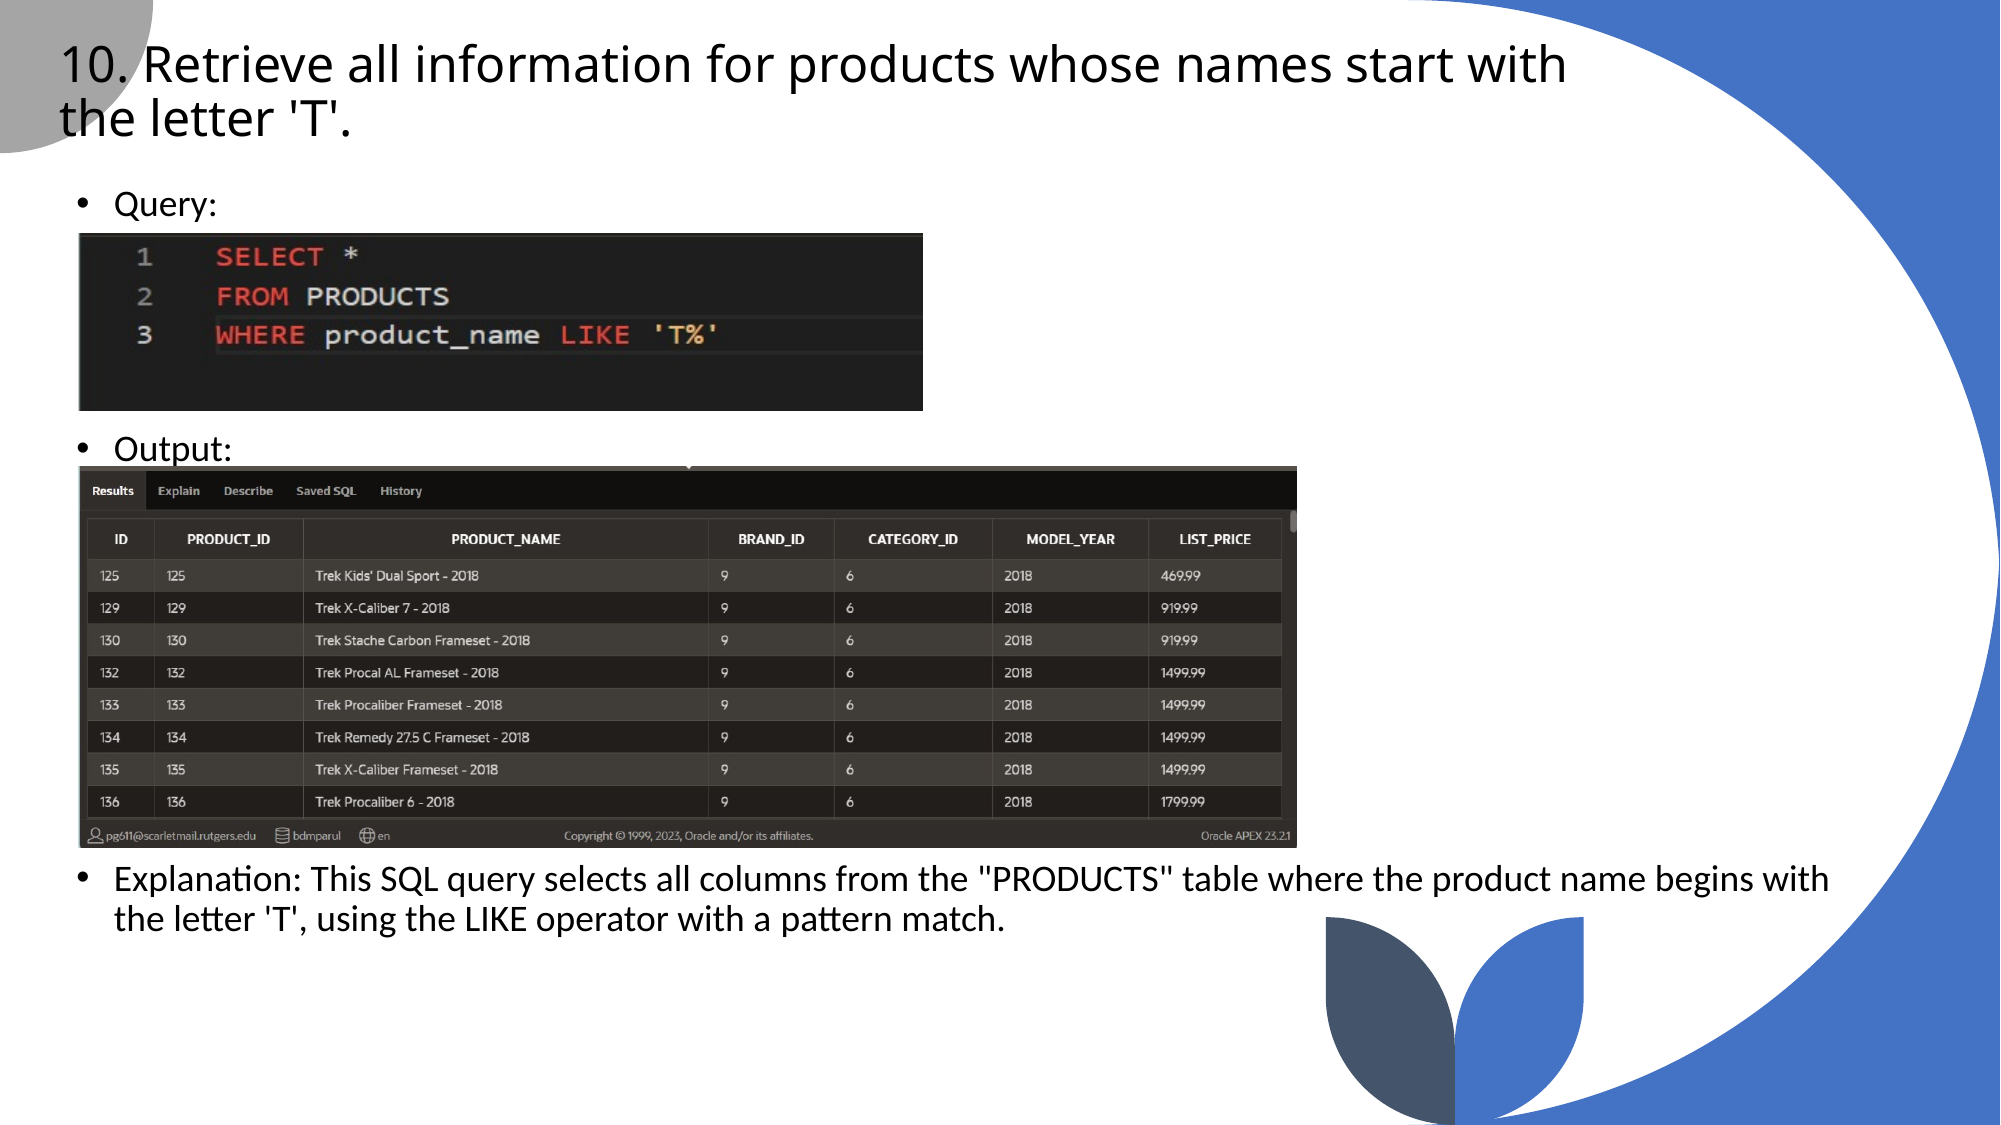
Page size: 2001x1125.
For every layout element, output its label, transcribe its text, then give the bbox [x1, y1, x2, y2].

list Query: Output: Explanation: This SQL query selects all columns from the "PRODUCTS" table where the product name begins with the letter 'T', using the LIKE operator with a pattern match. [61, 176, 1877, 1014]
slide_number 36 [1412, 1042, 1863, 1103]
picture [78, 466, 1297, 849]
title 10. Retrieve all information for products whose names start with the letter 'T'. [44, 22, 1649, 164]
picture [78, 232, 923, 411]
